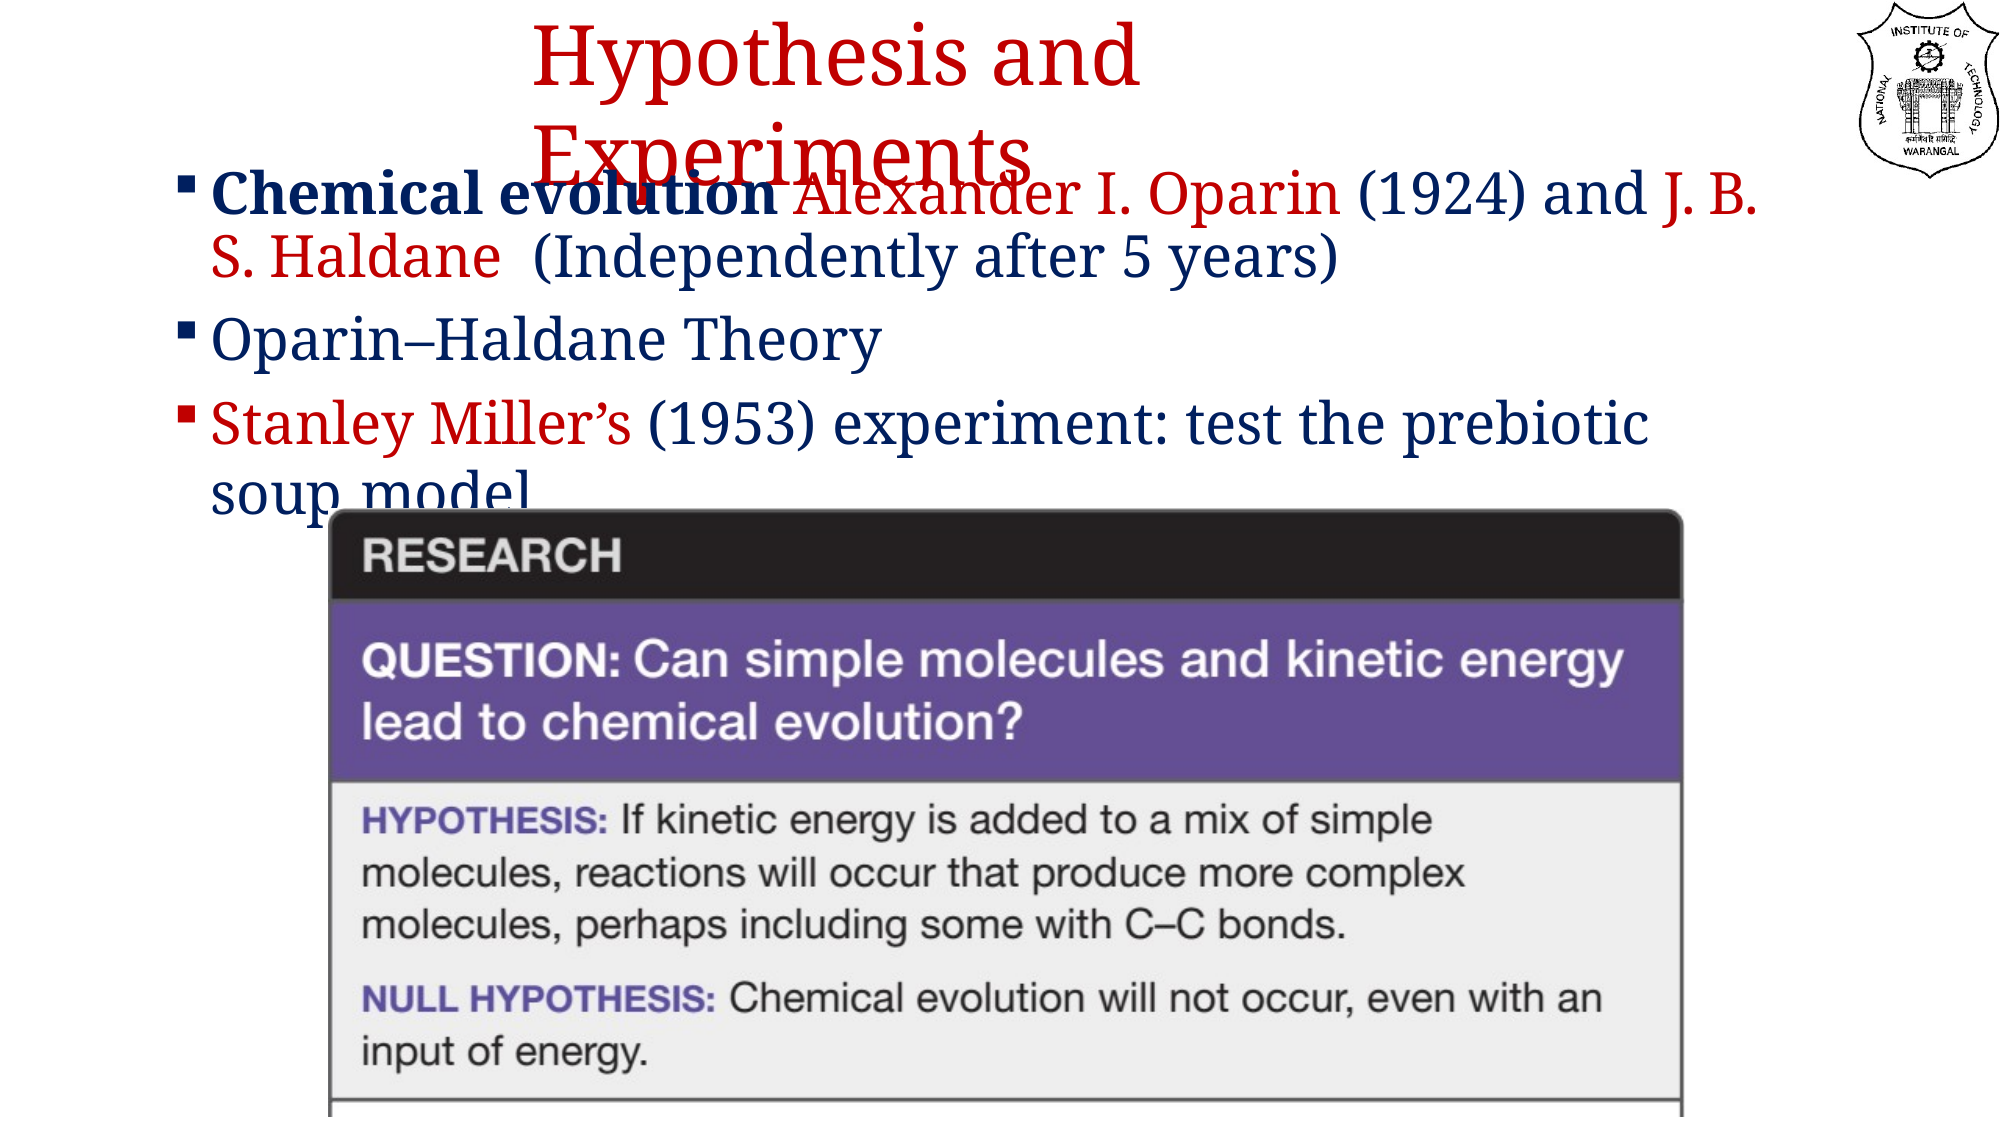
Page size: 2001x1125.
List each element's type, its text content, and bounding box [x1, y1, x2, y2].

title Hypothesis and Experiments [529, 0, 1470, 153]
text_box Chemical evolution Alexander I. Oparin (1924) and J. B. S. Haldane (Independently after 5 years) Oparin–Haldane Theory Stanley Miller’s (1953) experiment: test the prebiotic soup model [171, 153, 1772, 527]
picture [1856, 1, 2000, 179]
text_box [328, 508, 1685, 1117]
